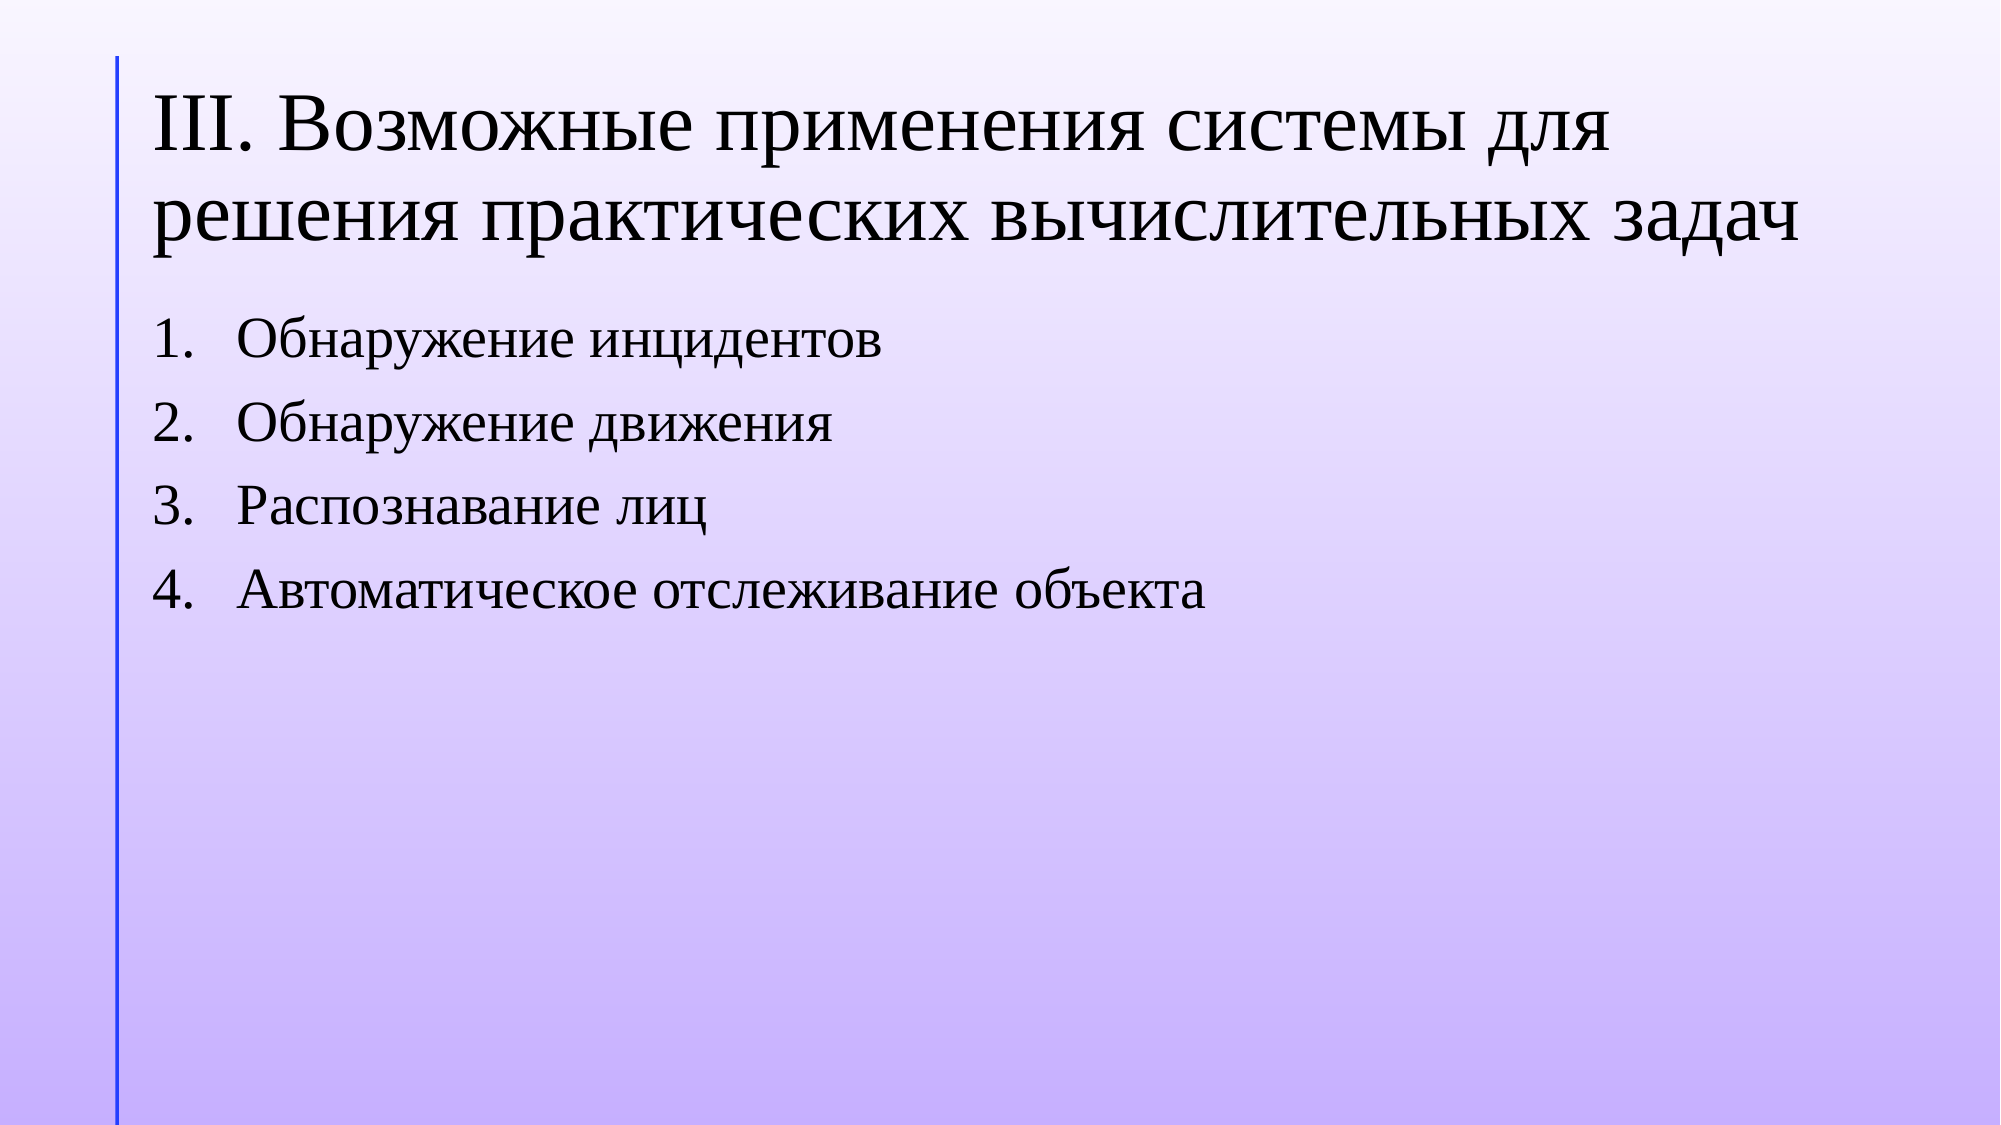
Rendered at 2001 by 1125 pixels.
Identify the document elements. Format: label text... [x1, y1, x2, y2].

list Обнаружение инцидентов Обнаружение движения Распознавание лиц Автоматическое отслеживание объекта [137, 299, 1863, 1014]
title III. Возможные применения системы для решения практических вычислительных задач [137, 59, 1863, 278]
